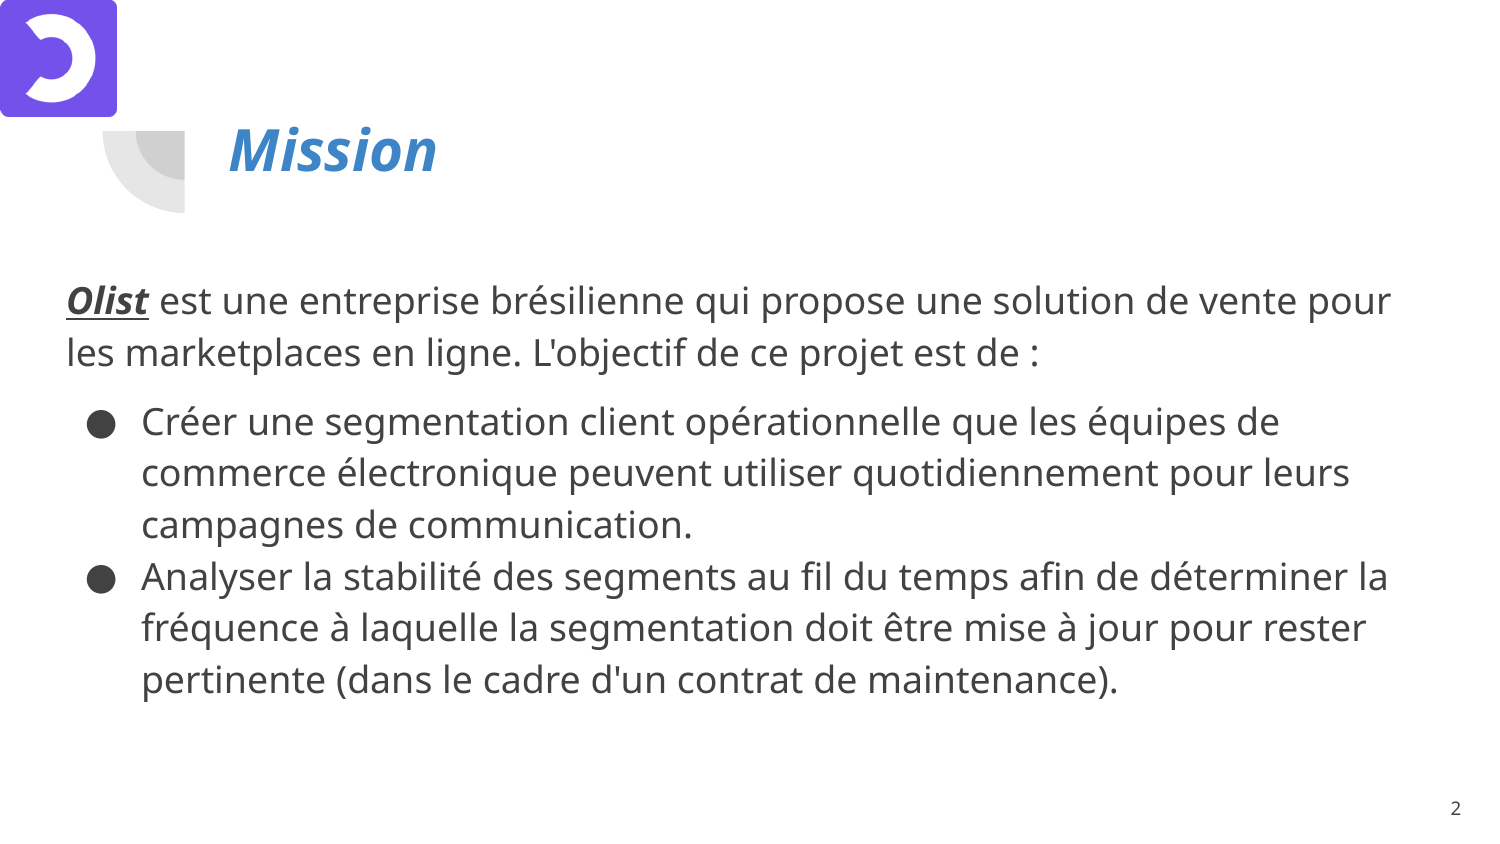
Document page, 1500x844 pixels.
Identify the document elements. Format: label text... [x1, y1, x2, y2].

slide_number ‹#› [1386, 777, 1477, 842]
picture [0, 0, 117, 117]
title Mission [213, 98, 1368, 201]
list Olist est une entreprise brésilienne qui propose une solution de vente pour les marketplaces en ligne. L'objectif de ce projet est de : Créer une segmentation client opérationnelle que les équipes de commerce électronique peuvent utiliser quotidiennement pour leurs campagnes de communication. Analyser la stabilité des segments au fil du temps afin de déterminer la fréquence à laquelle la segmentation doit être mise à jour pour rester pertinente (dans le cadre d'un contrat de maintenance). [51, 201, 1449, 822]
